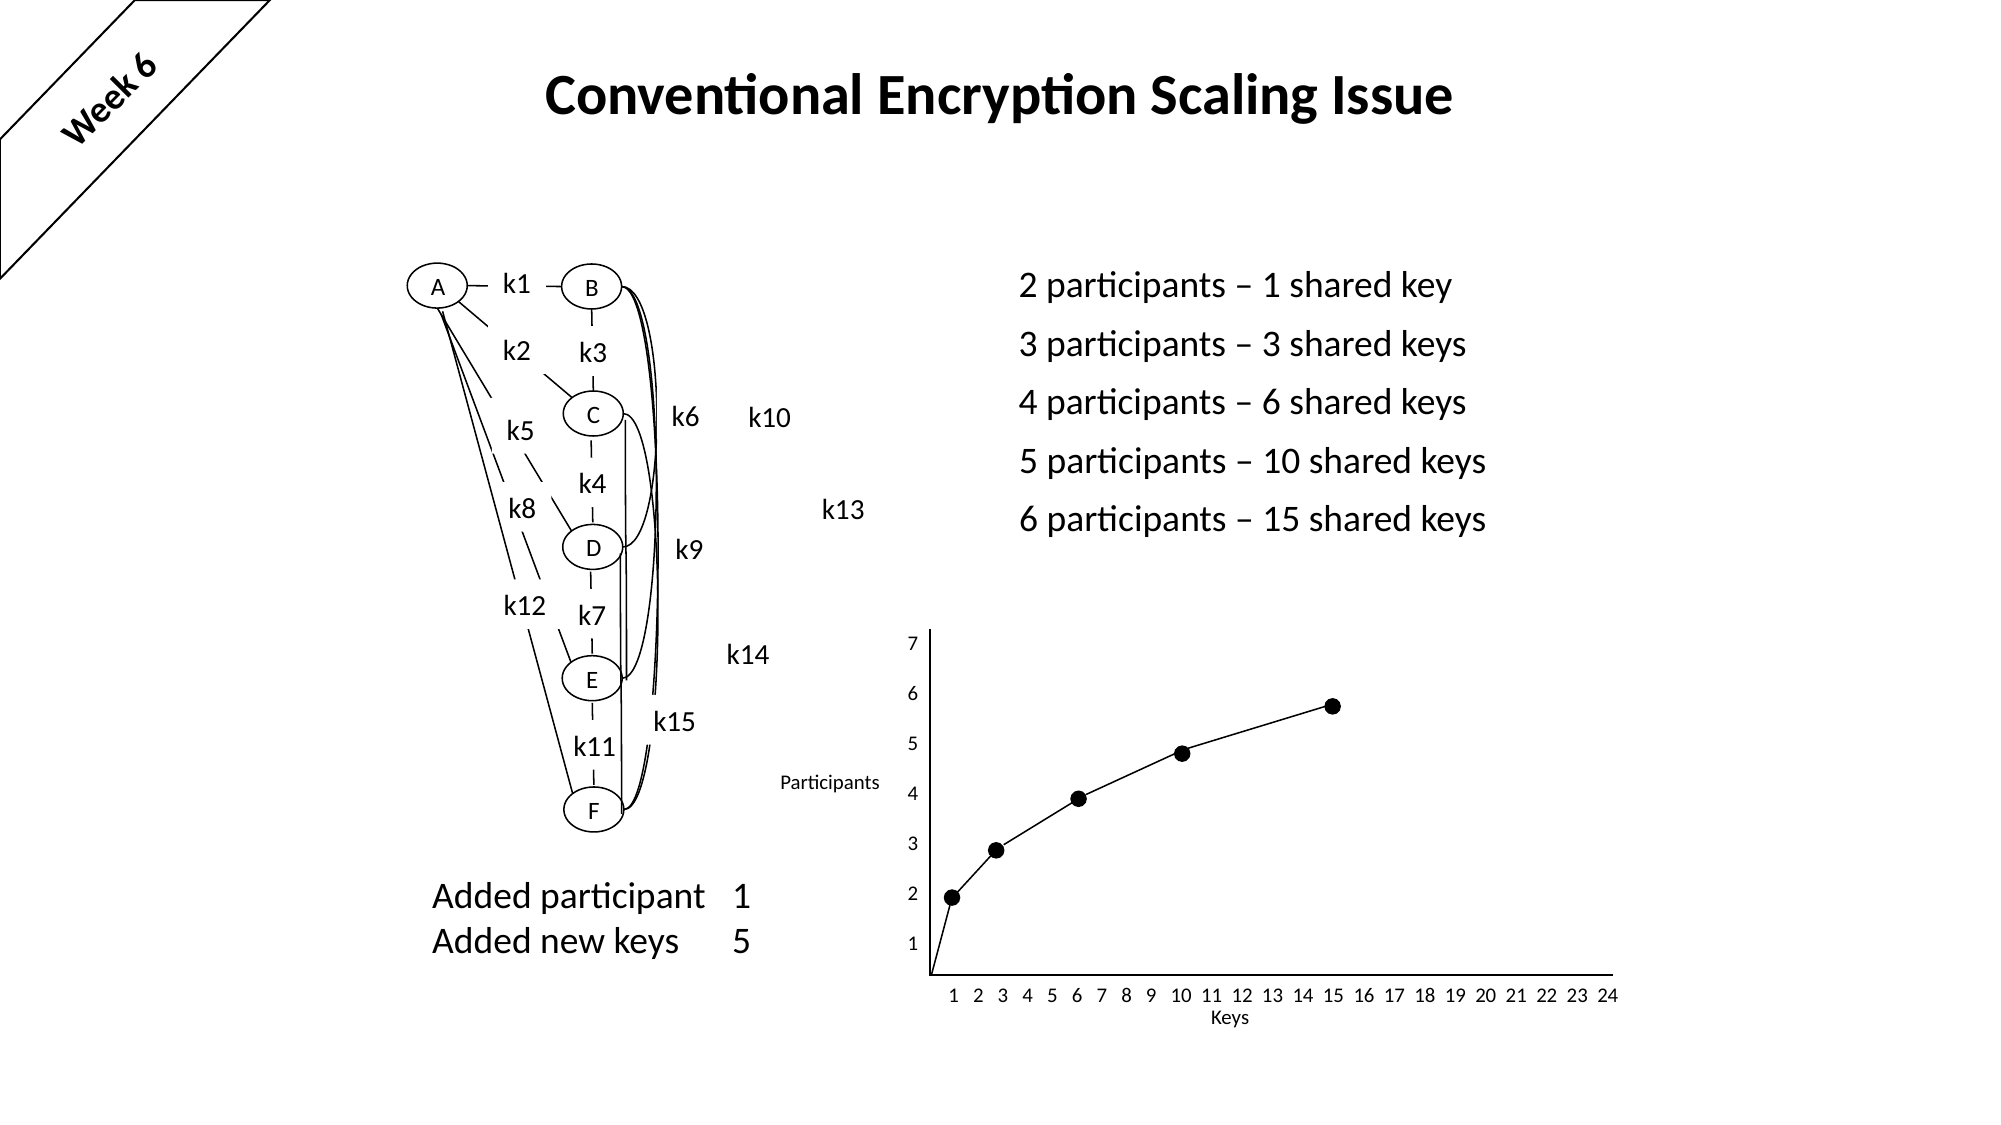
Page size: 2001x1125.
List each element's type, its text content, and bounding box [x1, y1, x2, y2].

text_box 1 2 3 4 5 6 7 8 9 10 11 12 13 14 15 16 17 18 19 20 21 22 23 24 [933, 974, 1635, 1015]
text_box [957, 855, 991, 893]
text_box k13 [807, 482, 880, 533]
text_box k1 [488, 256, 546, 285]
text_box 7 6 5 4 3 2 1 [892, 622, 933, 962]
text_box E [573, 654, 620, 702]
text_box k4 [593, 457, 621, 508]
text_box 6 participants – 15 shared keys [1004, 486, 1502, 547]
text_box Added participant 1 Added new keys 5 [417, 863, 775, 969]
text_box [1086, 753, 1175, 795]
text_box k7 [593, 588, 619, 639]
text_box [1070, 790, 1088, 808]
text_box k11 [624, 720, 632, 770]
text_box [943, 889, 961, 907]
text_box 4 participants – 6 shared keys [1003, 369, 1483, 430]
text_box 3 participants – 3 shared keys [1003, 311, 1483, 369]
title Conventional Encryption Scaling Issue [324, 2, 1675, 190]
text_box k7 [573, 588, 590, 639]
text_box D [573, 523, 621, 571]
text_box k10 [733, 390, 807, 441]
text_box k15 [638, 694, 712, 745]
text_box k4 [573, 457, 591, 508]
text_box k14 [711, 627, 785, 678]
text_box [437, 308, 572, 532]
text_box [442, 311, 573, 794]
text_box [1324, 697, 1342, 715]
text_box k11 [594, 720, 620, 770]
text_box k11 [573, 720, 592, 770]
text_box C [573, 390, 621, 438]
text_box Participants [765, 760, 892, 801]
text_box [1187, 706, 1326, 749]
text_box Keys [1196, 1015, 1264, 1037]
text_box 2 participants – 1 shared key [1003, 252, 1468, 311]
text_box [458, 301, 573, 311]
text_box B [560, 262, 623, 310]
text_box Week 6 [35, 25, 181, 171]
text_box k1 [488, 287, 546, 301]
text_box k6 [656, 389, 715, 440]
text_box [1173, 745, 1191, 763]
text_box [987, 841, 1005, 859]
text_box k3 [594, 326, 621, 376]
text_box F [562, 785, 625, 834]
text_box k3 [573, 326, 591, 376]
text_box k9 [660, 522, 719, 573]
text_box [931, 905, 950, 976]
text_box A [406, 262, 469, 310]
text_box [0, 0, 272, 281]
text_box 5 participants – 10 shared keys [1004, 428, 1502, 486]
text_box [1003, 801, 1074, 845]
